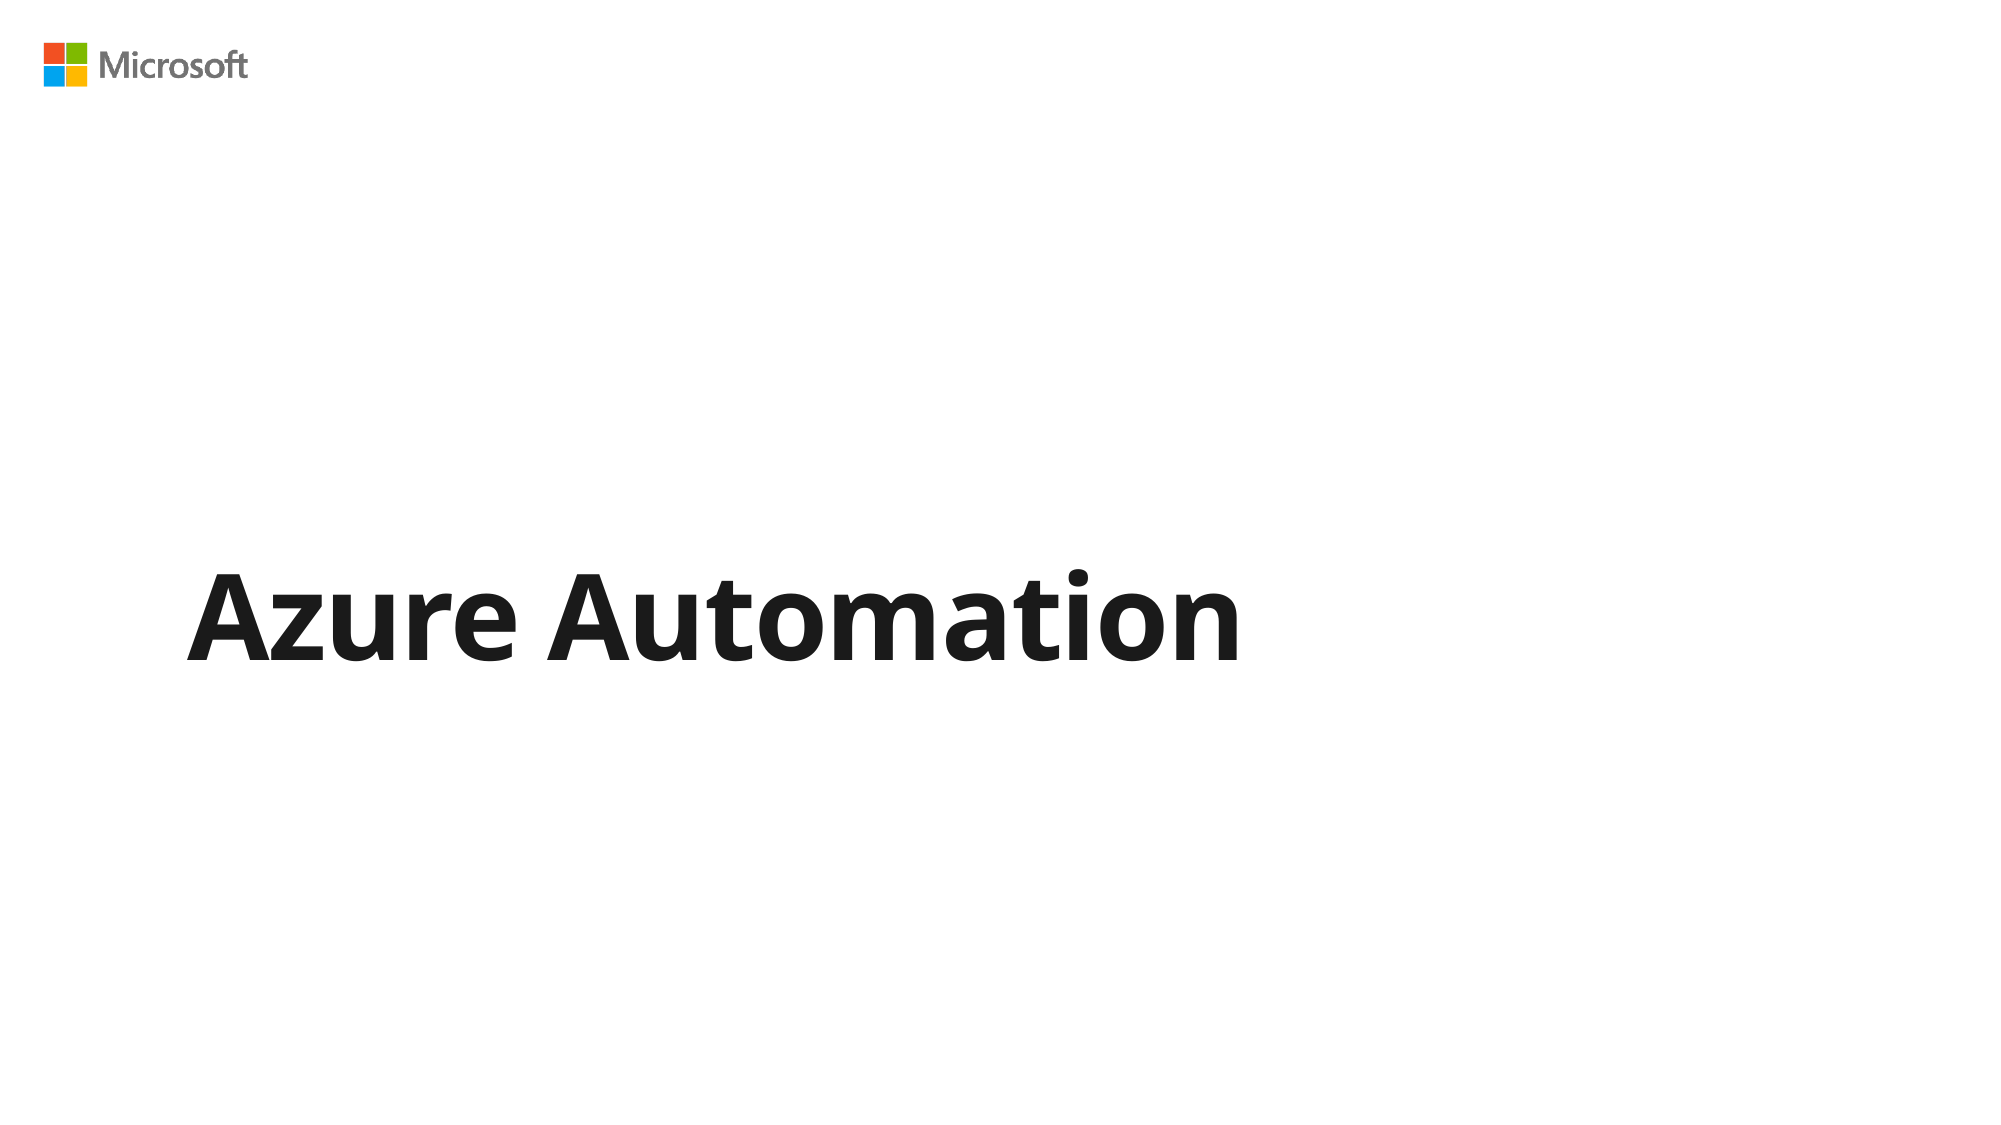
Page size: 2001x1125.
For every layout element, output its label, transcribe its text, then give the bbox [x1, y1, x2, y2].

title Azure Automation [172, 500, 1373, 743]
picture [0, 0, 291, 130]
